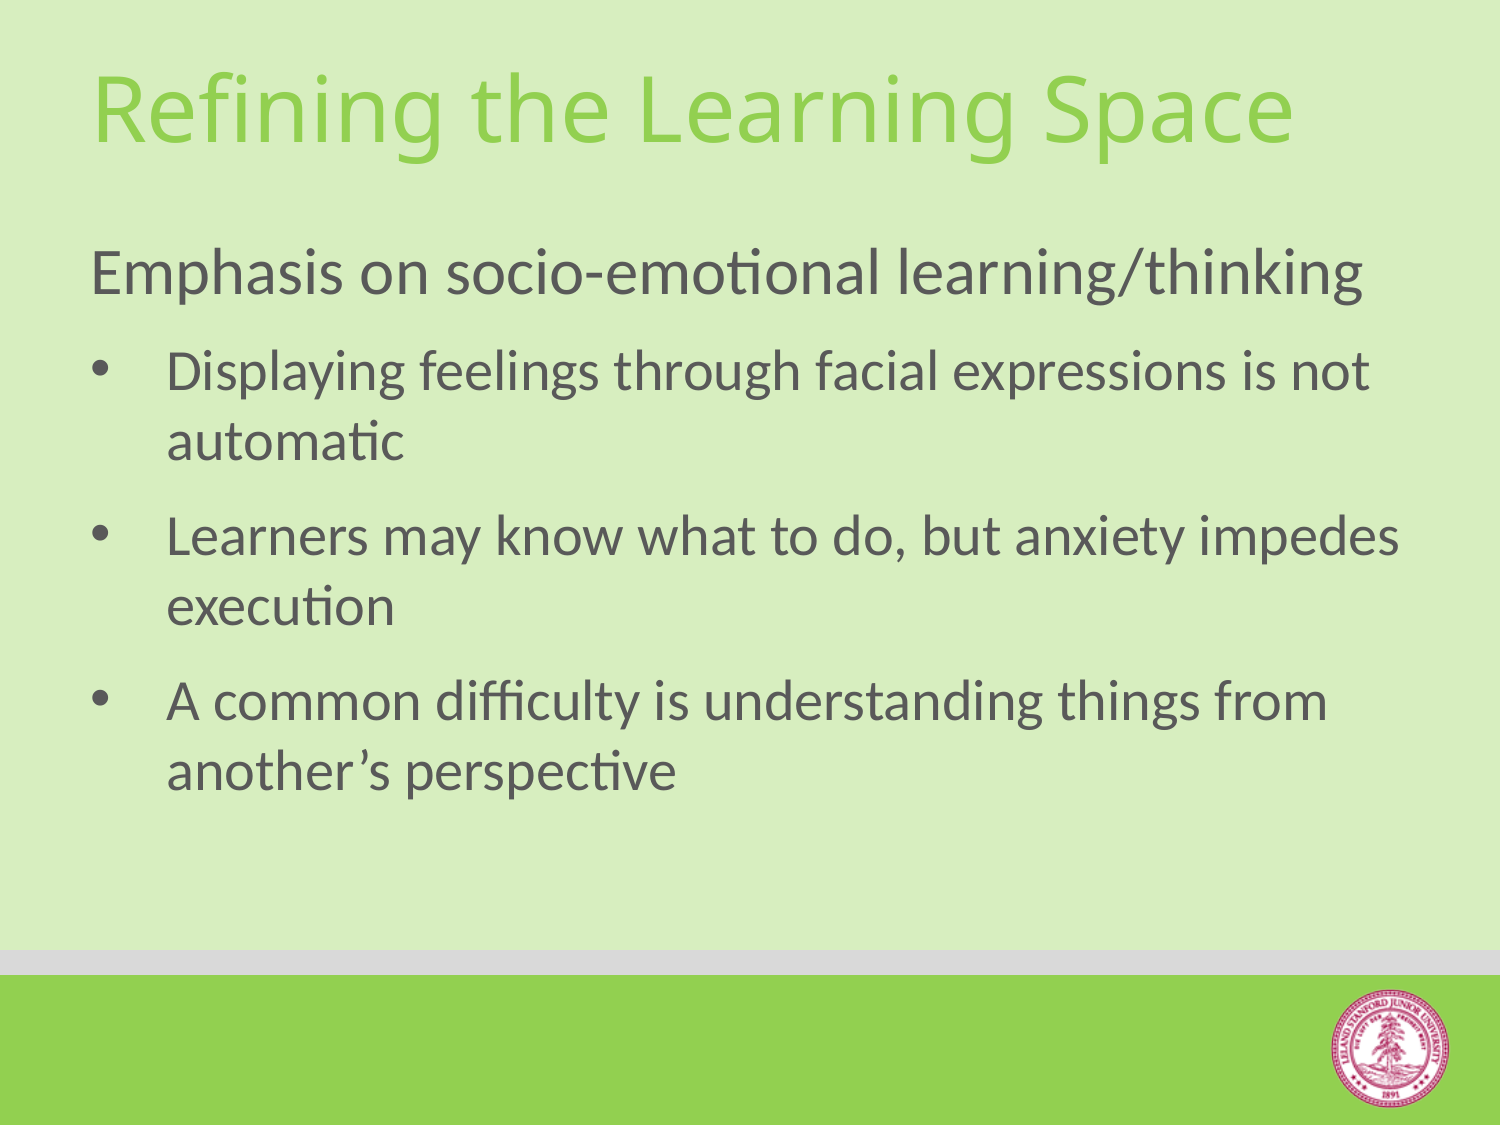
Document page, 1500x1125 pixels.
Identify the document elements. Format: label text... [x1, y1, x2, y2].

picture [1325, 987, 1463, 1113]
text_box [0, 948, 1500, 977]
title Refining the Learning Space [75, 12, 1425, 200]
text_box Emphasis on socio-emotional learning/thinking Displaying feelings through facial expressions is not automatic Learners may know what to do, but anxiety impedes execution A common difficulty is understanding things from another’s perspective [74, 212, 1438, 818]
